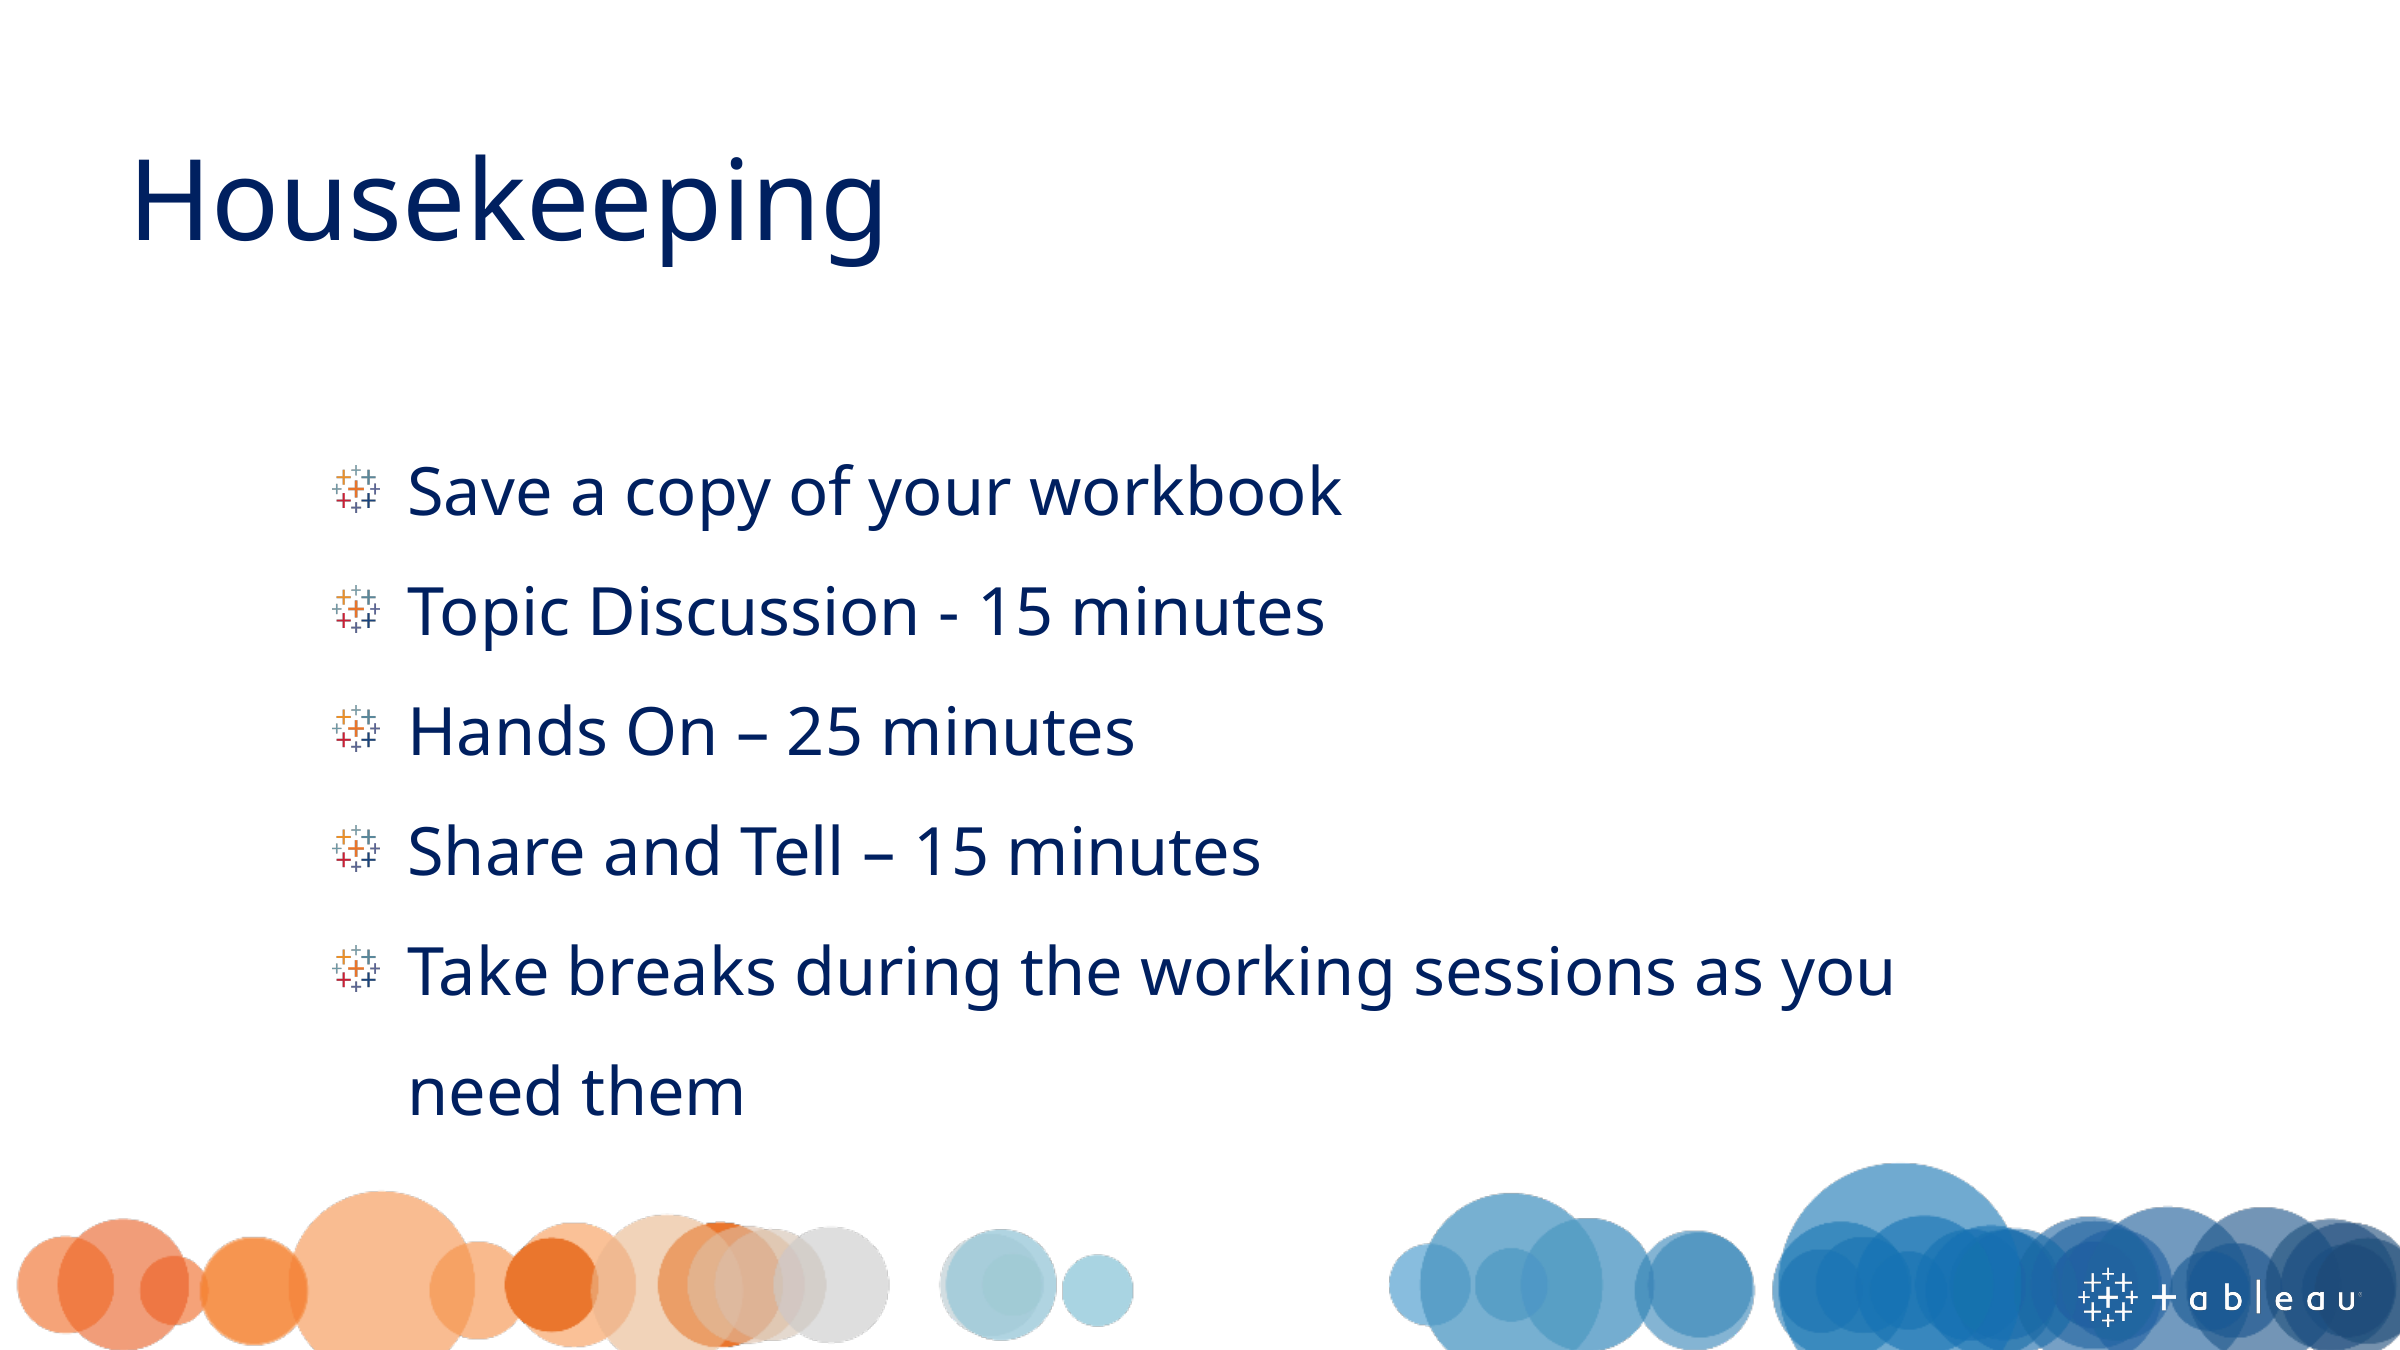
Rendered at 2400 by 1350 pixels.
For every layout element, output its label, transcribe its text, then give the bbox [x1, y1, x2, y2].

picture [332, 705, 380, 752]
picture [332, 945, 380, 992]
picture [332, 465, 380, 513]
text_box Housekeeping [113, 120, 2287, 268]
picture [332, 825, 380, 872]
picture [0, 1137, 2400, 1350]
picture [332, 585, 380, 633]
text_box Save a copy of your workbook Topic Discussion - 15 minutes Hands On – 25 minutes Share and Tell – 15 minutes Take breaks during the working sessions as you need them [317, 401, 2083, 1136]
